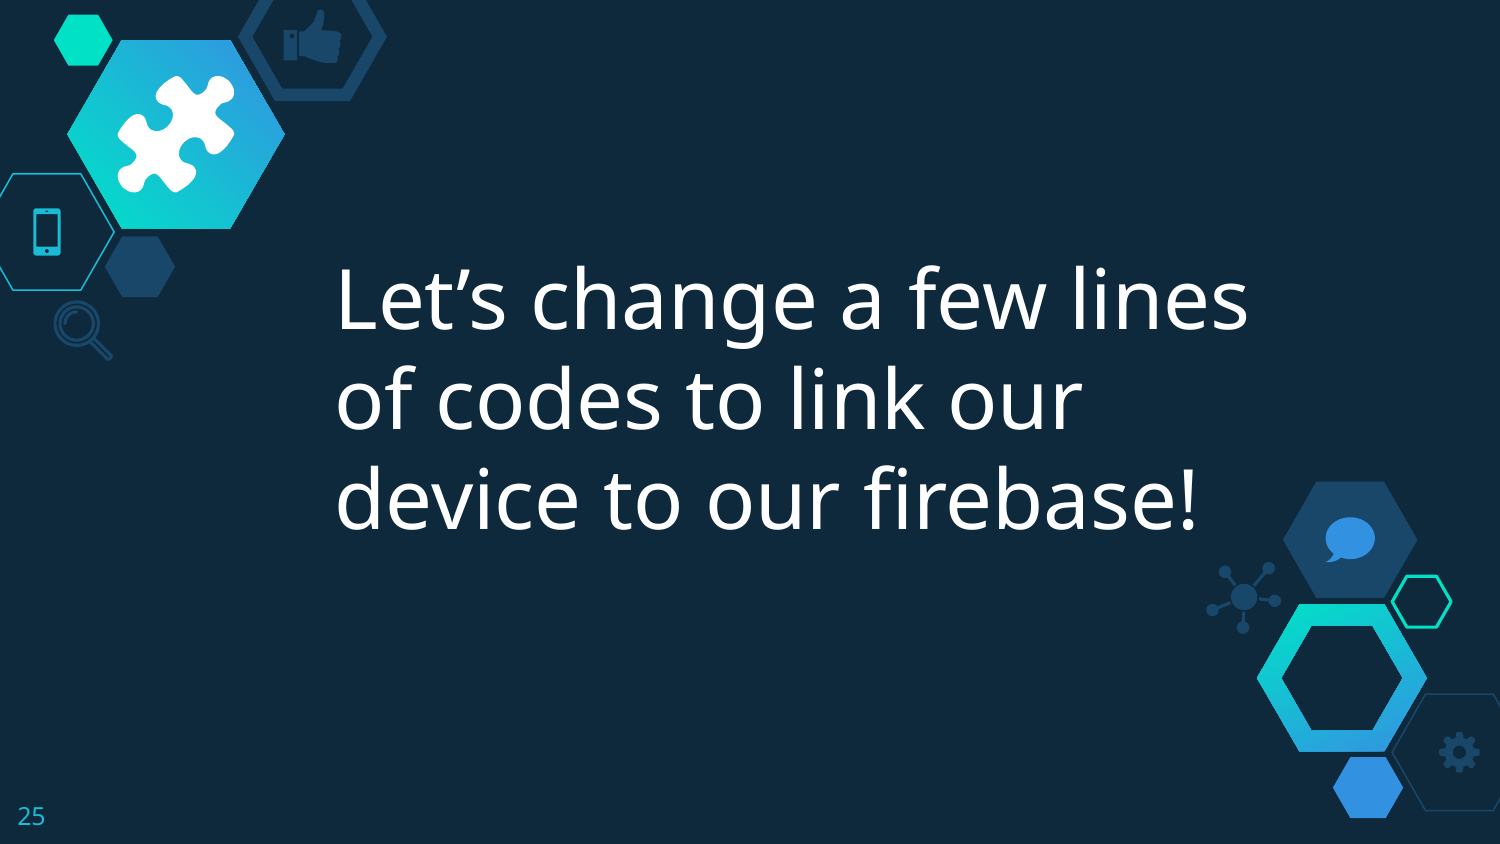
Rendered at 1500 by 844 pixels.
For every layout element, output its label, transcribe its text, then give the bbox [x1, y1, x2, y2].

slide_number ‹#› [2, 785, 93, 844]
title Let’s change a few lines of codes to link our device to our firebase! [319, 231, 1293, 681]
